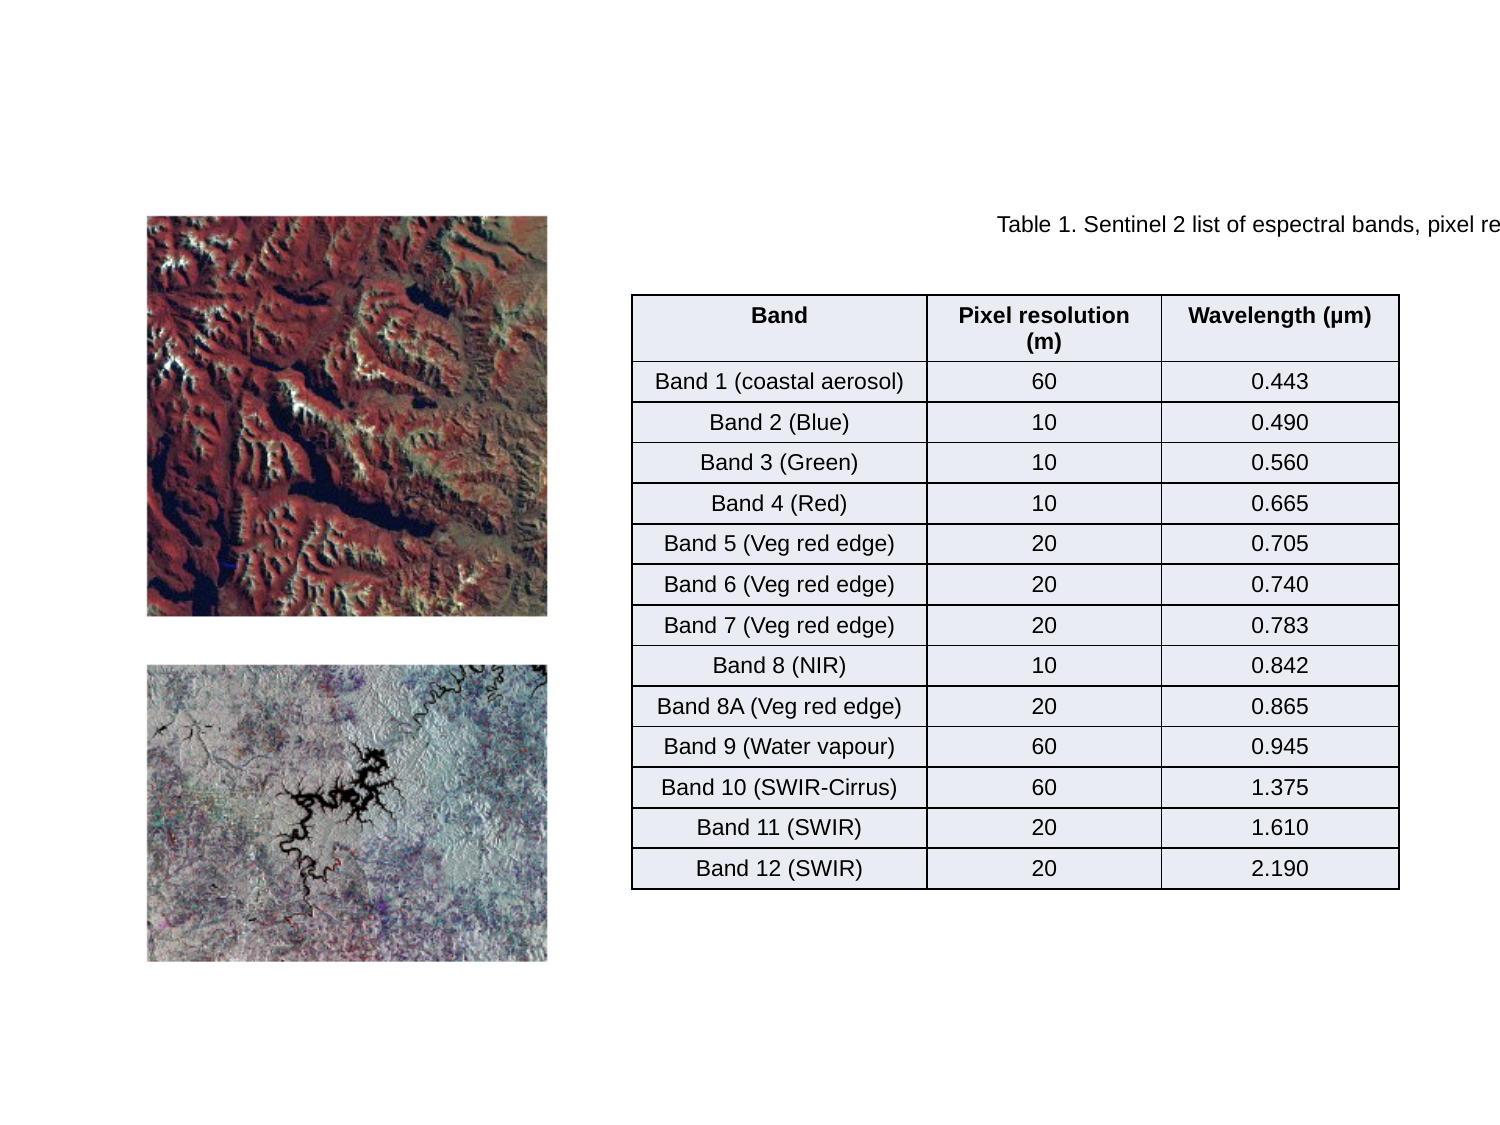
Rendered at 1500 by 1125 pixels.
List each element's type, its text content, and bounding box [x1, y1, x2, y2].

table_cell Band 5 (Veg red edge) [633, 525, 926, 563]
table_cell 0.740 [1162, 565, 1398, 604]
table_cell 20 [928, 606, 1161, 645]
picture [111, 184, 576, 980]
table_cell 10 [928, 403, 1161, 442]
table_cell Band 8 (NIR) [633, 646, 926, 685]
table_cell 20 [928, 525, 1161, 563]
table_cell 0.783 [1162, 606, 1398, 645]
table_cell 1.375 [1162, 768, 1398, 807]
table_cell Band 1 (coastal aerosol) [633, 362, 926, 401]
table_cell 0.945 [1162, 727, 1398, 766]
table_cell Band 10 (SWIR-Cirrus) [633, 768, 926, 807]
table_cell 2.190 [1162, 849, 1398, 888]
table_cell Band 3 (Green) [633, 443, 926, 482]
table_cell Band 12 (SWIR) [633, 849, 926, 888]
table_cell Band 7 (Veg red edge) [633, 606, 926, 645]
table_cell 20 [928, 809, 1161, 847]
table_cell Band 4 (Red) [633, 484, 926, 523]
table_cell Band 8A (Veg red edge) [633, 687, 926, 726]
table_cell 0.705 [1162, 525, 1398, 563]
table_cell 20 [928, 565, 1161, 604]
table_cell 60 [928, 768, 1161, 807]
table_cell 1.610 [1162, 809, 1398, 847]
table_cell 0.443 [1162, 362, 1398, 401]
table_cell 20 [928, 849, 1161, 888]
text_box Table 1. Sentinel 2 list of espectral bands, pixel resolution and wavelengths. [982, 201, 1500, 290]
table_cell 0.865 [1162, 687, 1398, 726]
table_cell 60 [928, 727, 1161, 766]
table_header Wavelength (µm) [1162, 296, 1398, 361]
table_cell 0.842 [1162, 646, 1398, 685]
table_cell 10 [928, 443, 1161, 482]
table_cell 0.665 [1162, 484, 1398, 523]
table_header Pixel resolution (m) [928, 296, 1161, 361]
table_cell Band 11 (SWIR) [633, 809, 926, 847]
table_cell 60 [928, 362, 1161, 401]
table_cell Band 2 (Blue) [633, 403, 926, 442]
table_cell Band 9 (Water vapour) [633, 727, 926, 766]
table_cell 0.490 [1162, 403, 1398, 442]
table_cell Band 6 (Veg red edge) [633, 565, 926, 604]
table_cell 10 [928, 484, 1161, 523]
table_cell 20 [928, 687, 1161, 726]
table_cell 10 [928, 646, 1161, 685]
table_header Band [633, 296, 926, 361]
table_cell 0.560 [1162, 443, 1398, 482]
